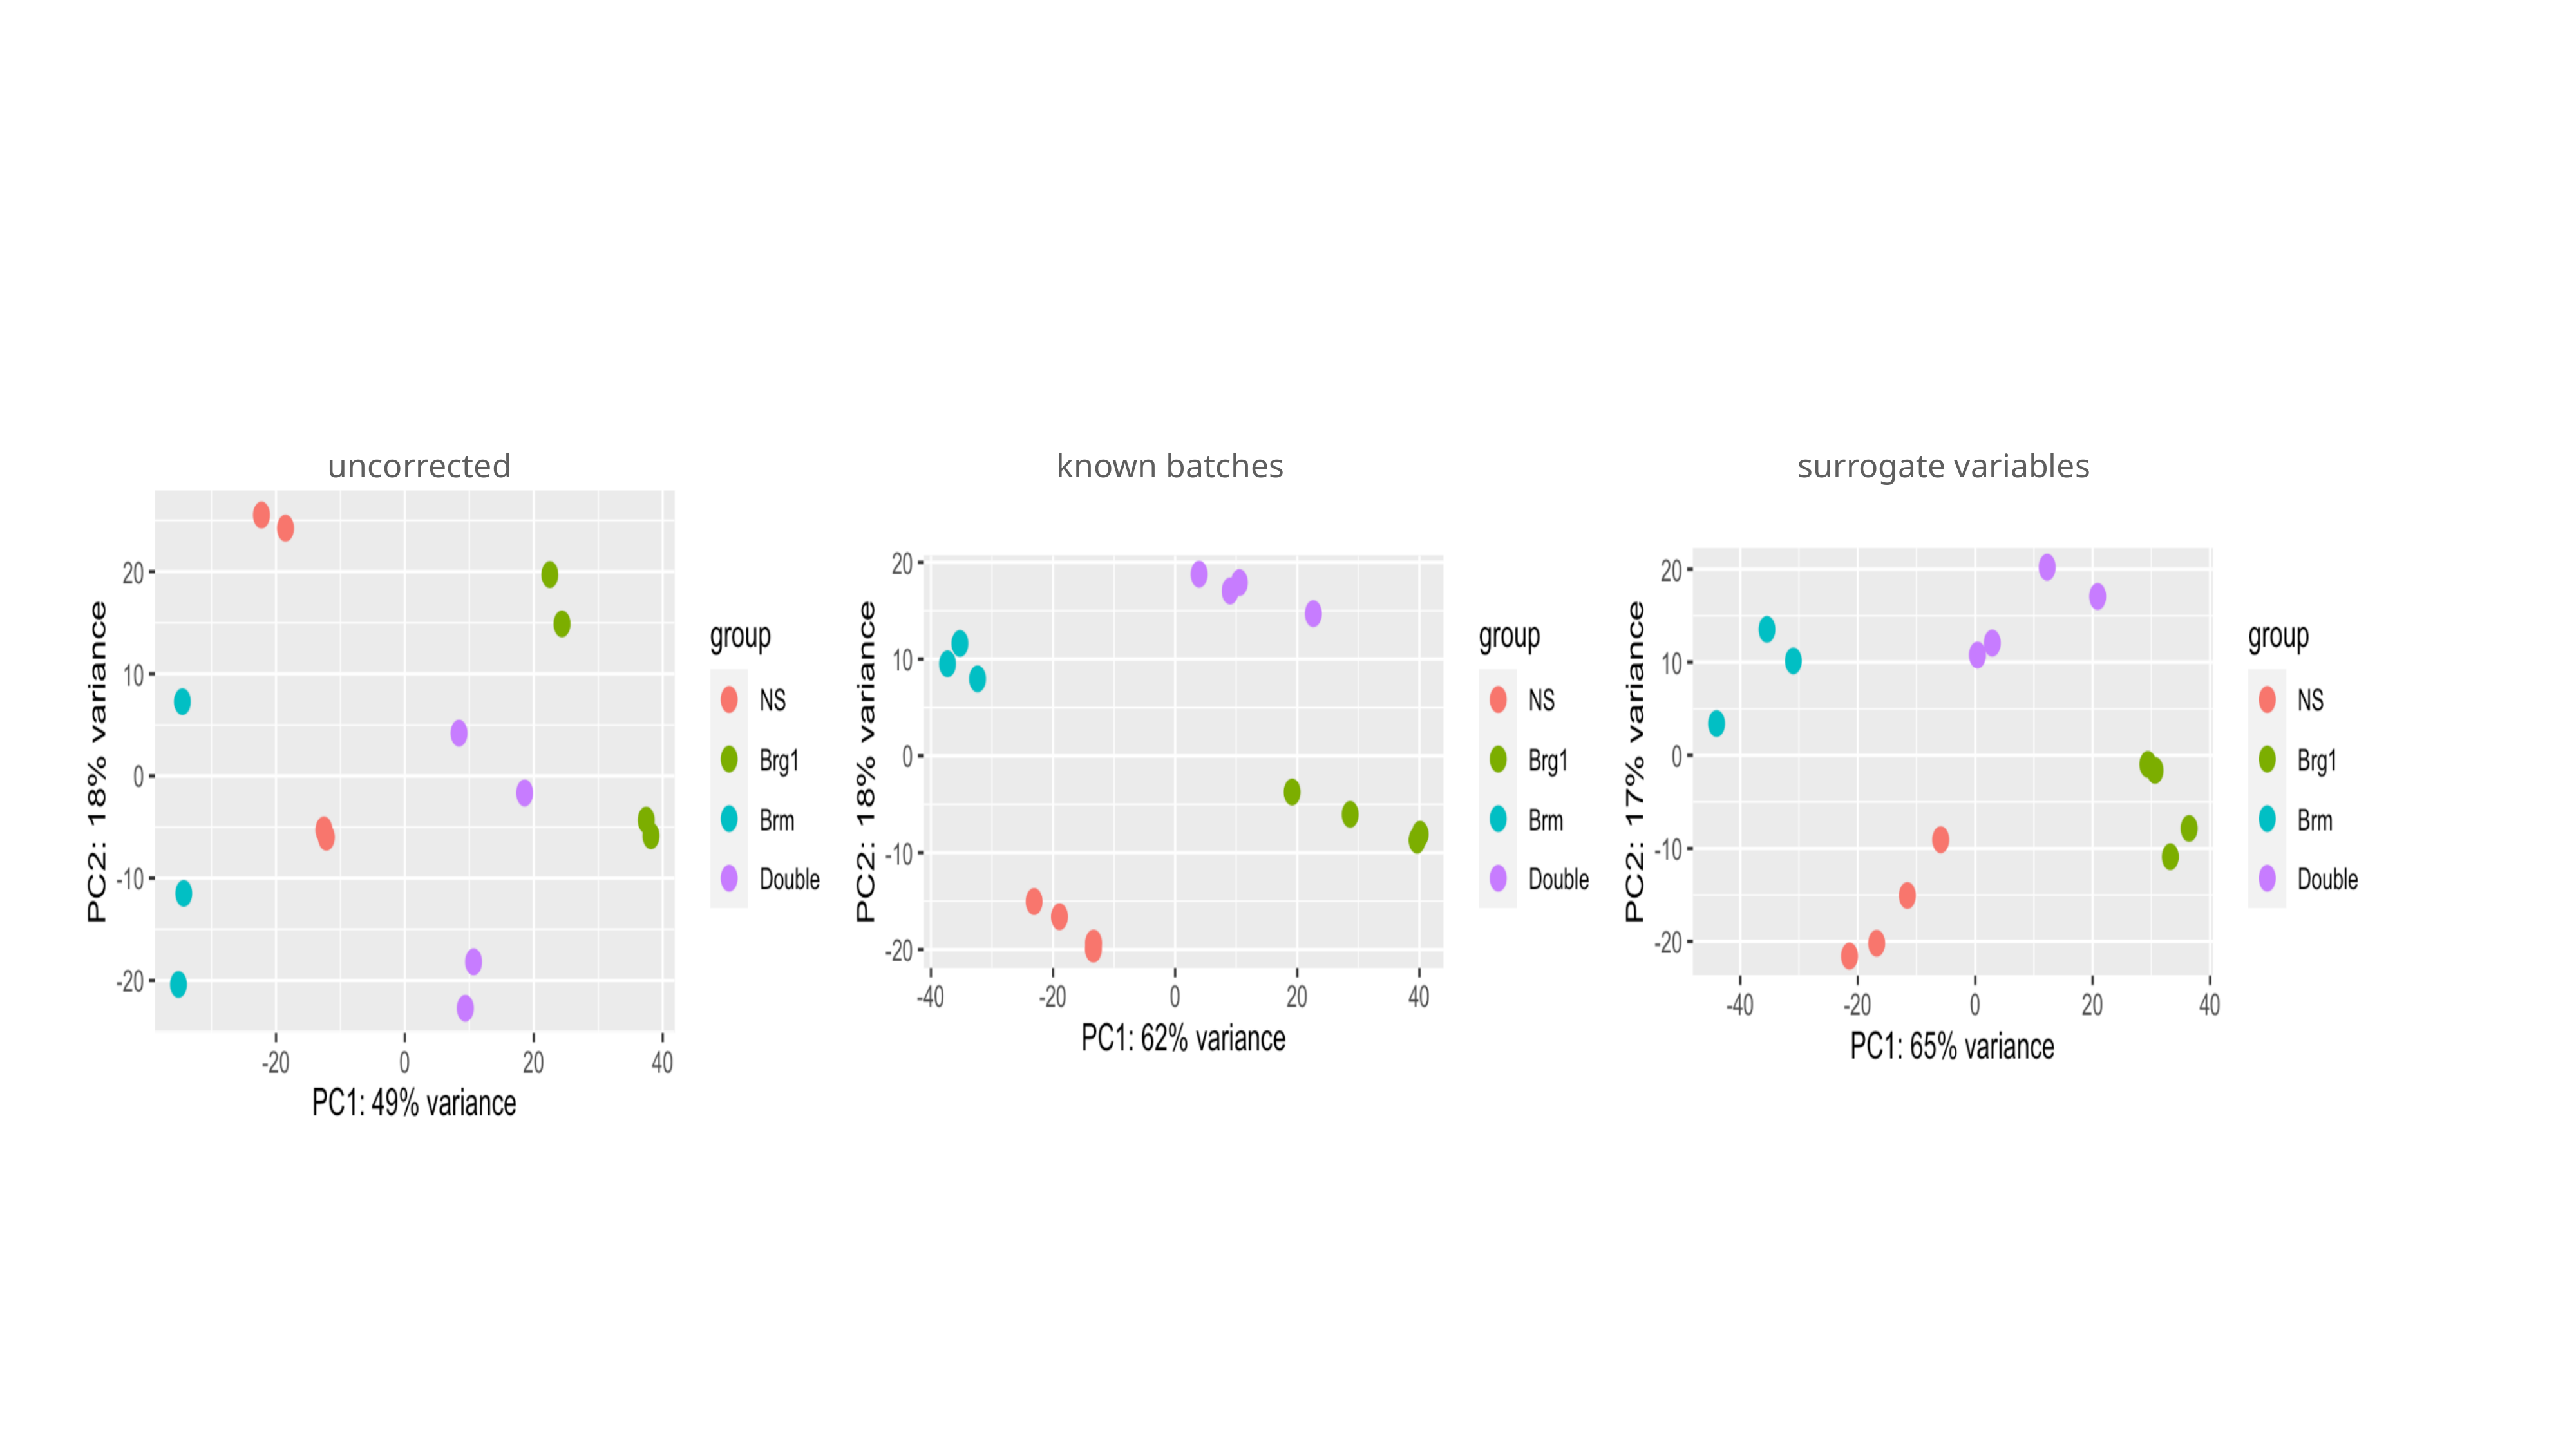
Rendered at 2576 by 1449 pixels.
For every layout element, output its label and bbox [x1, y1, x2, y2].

picture [81, 442, 2377, 1133]
